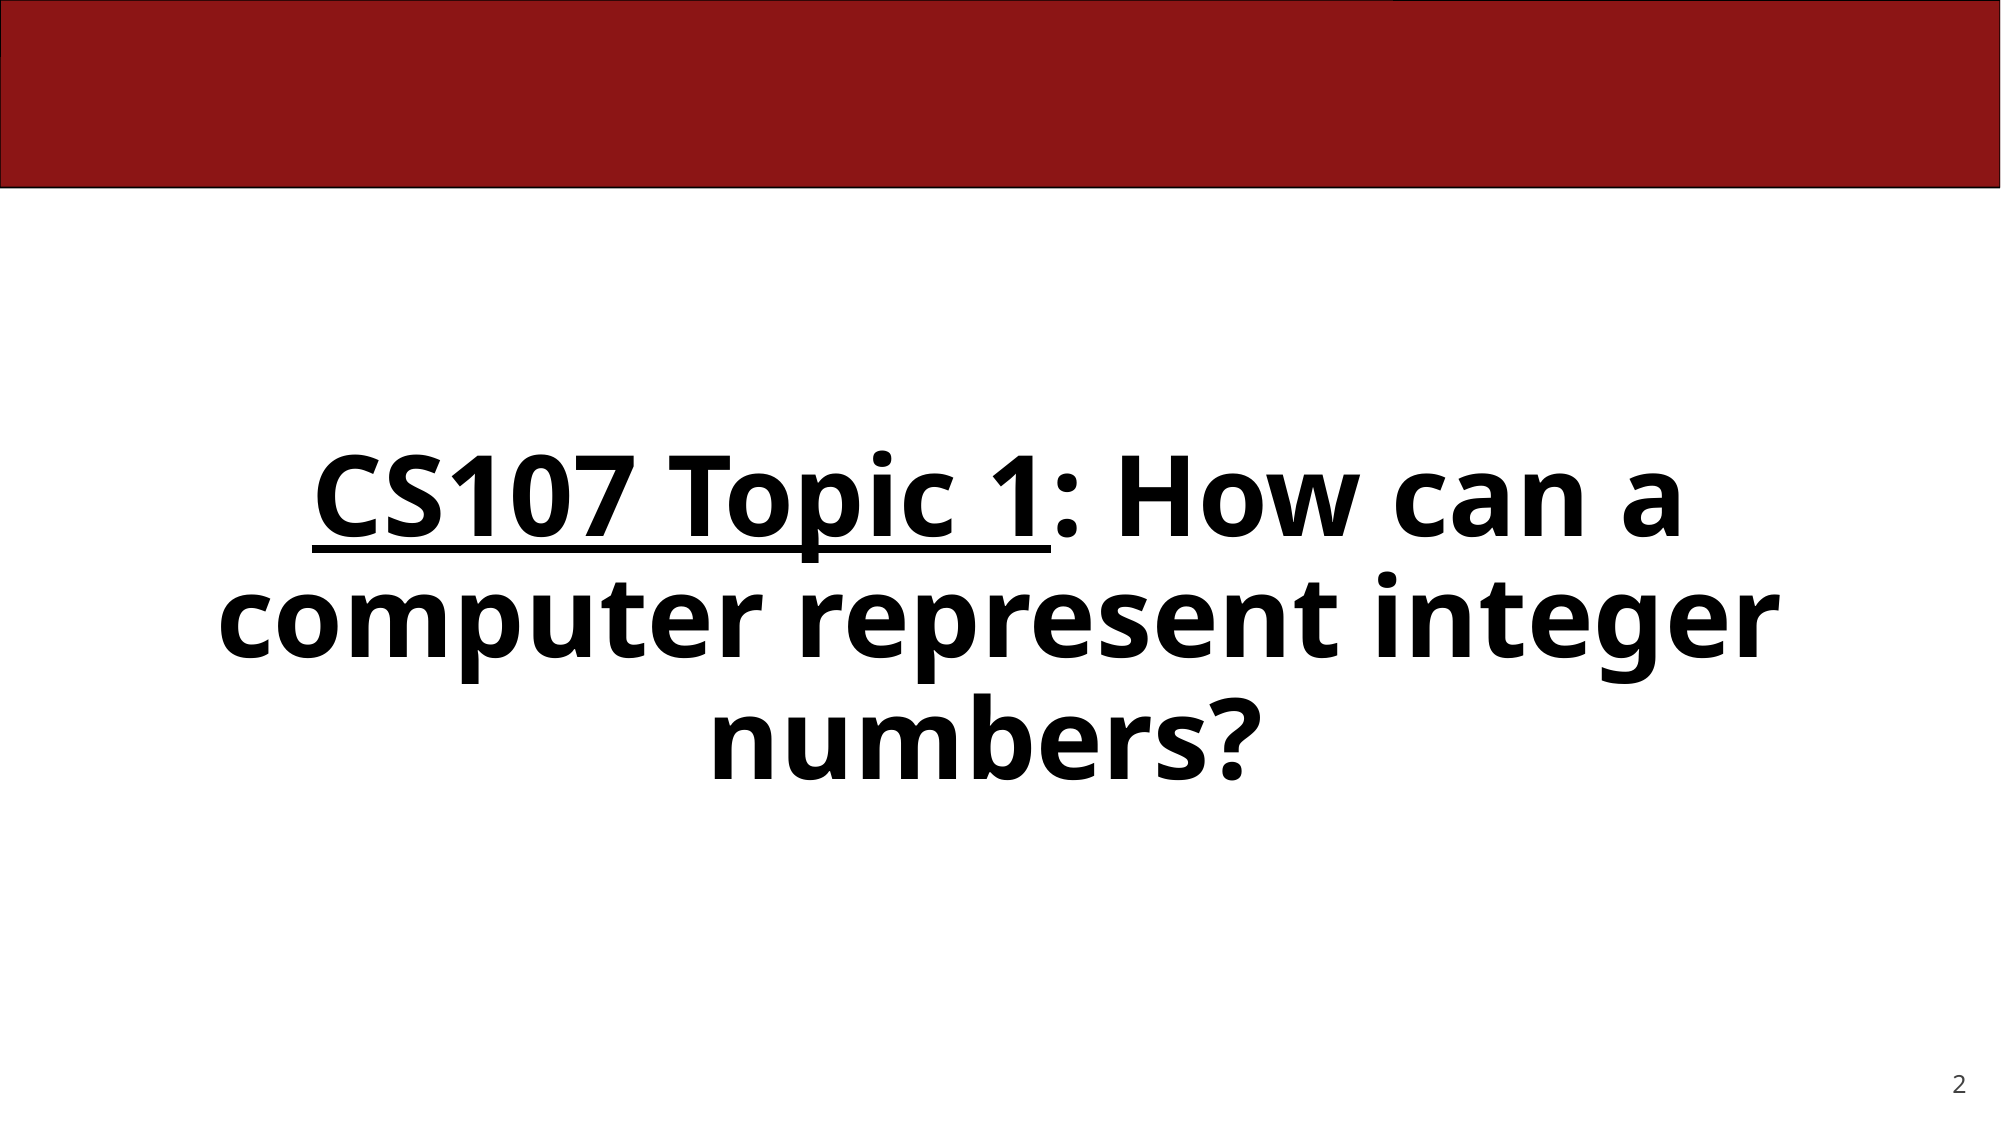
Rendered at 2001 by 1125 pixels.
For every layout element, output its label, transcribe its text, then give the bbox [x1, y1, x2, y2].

title CS107 Topic 1: How can a computer represent integer numbers? [101, 387, 1899, 856]
